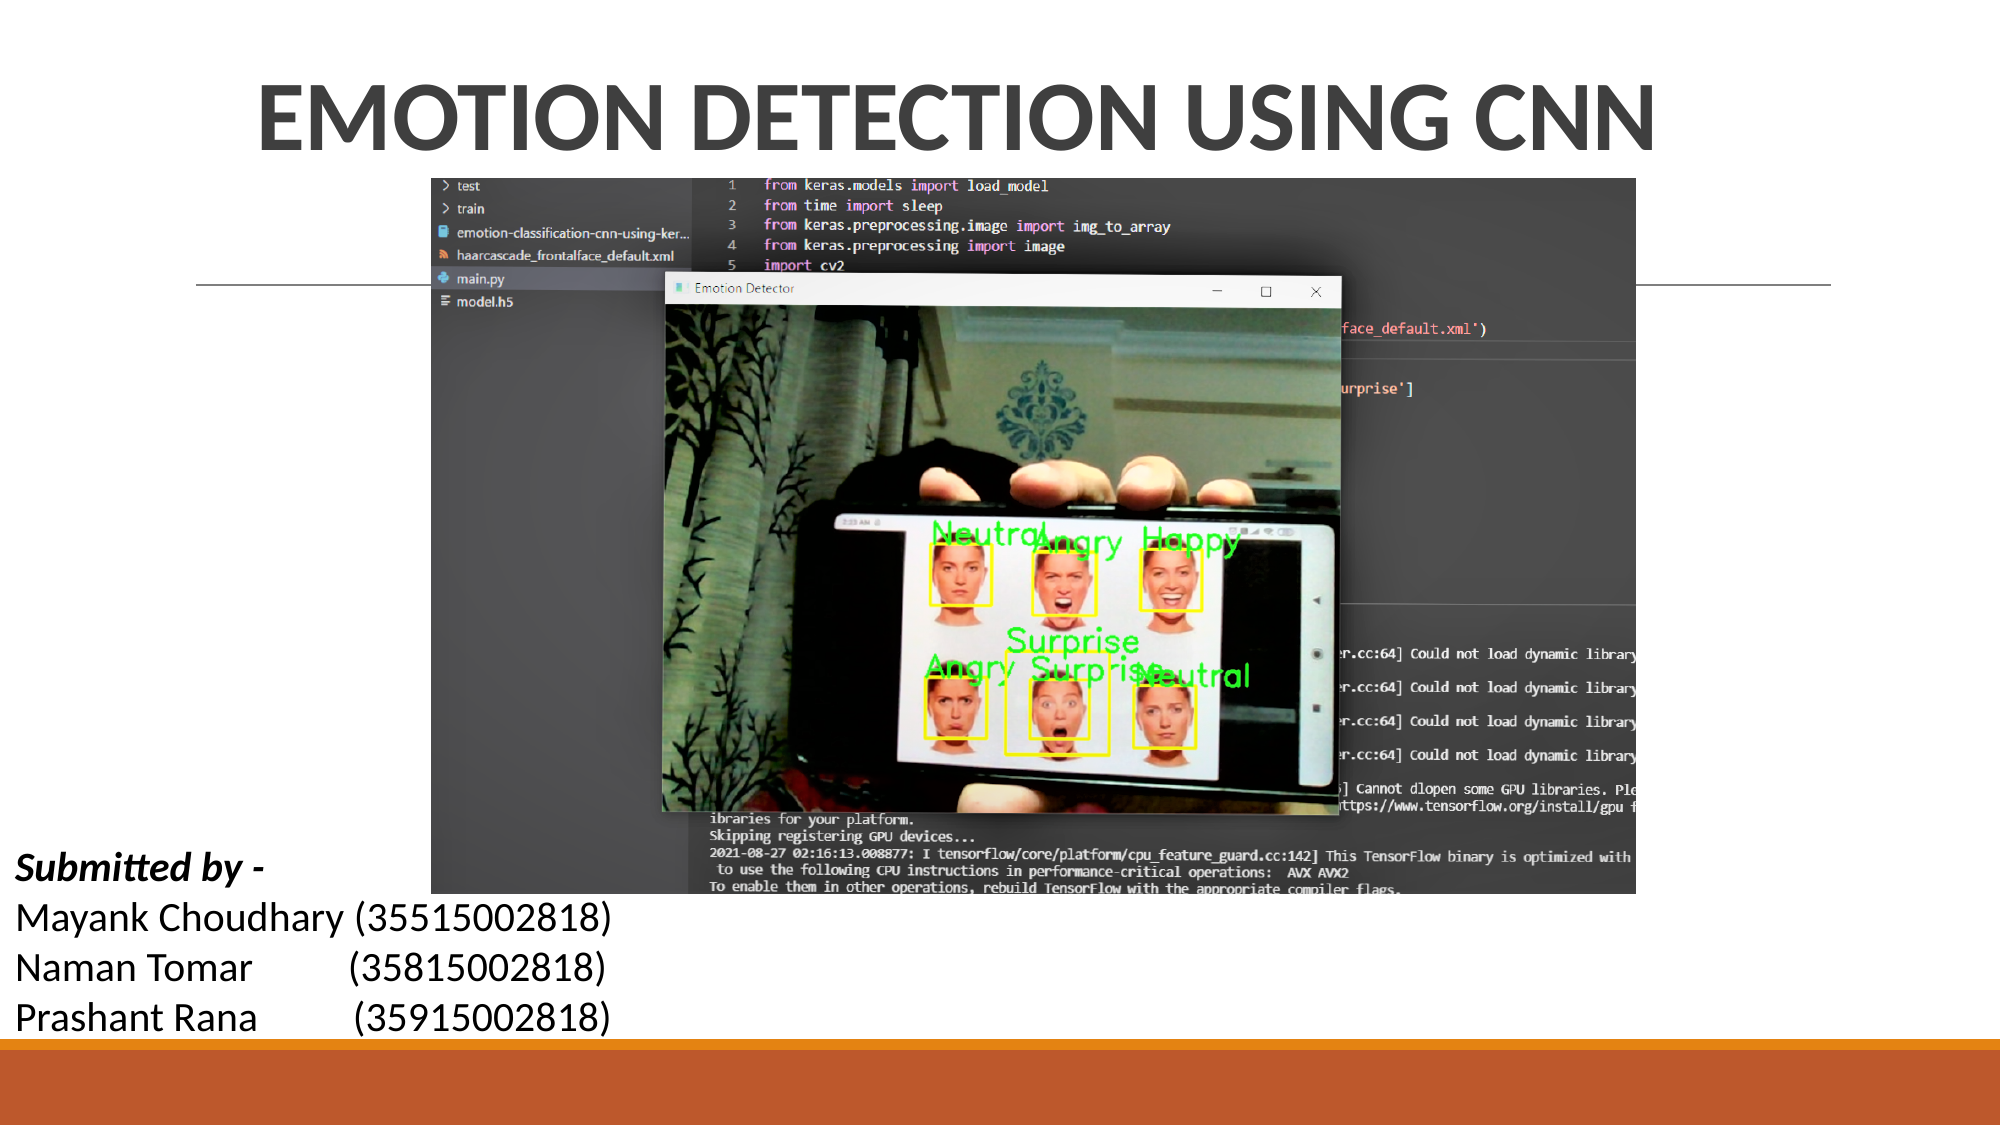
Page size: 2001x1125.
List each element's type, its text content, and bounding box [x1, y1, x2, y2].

text_box Submitted by - Mayank Choudhary (35515002818) Naman Tomar (35815002818) Prashant Rana (35915002818) [0, 824, 952, 1125]
picture [431, 178, 1636, 895]
title EMOTION DETECTION USING CNN [241, 34, 1892, 179]
